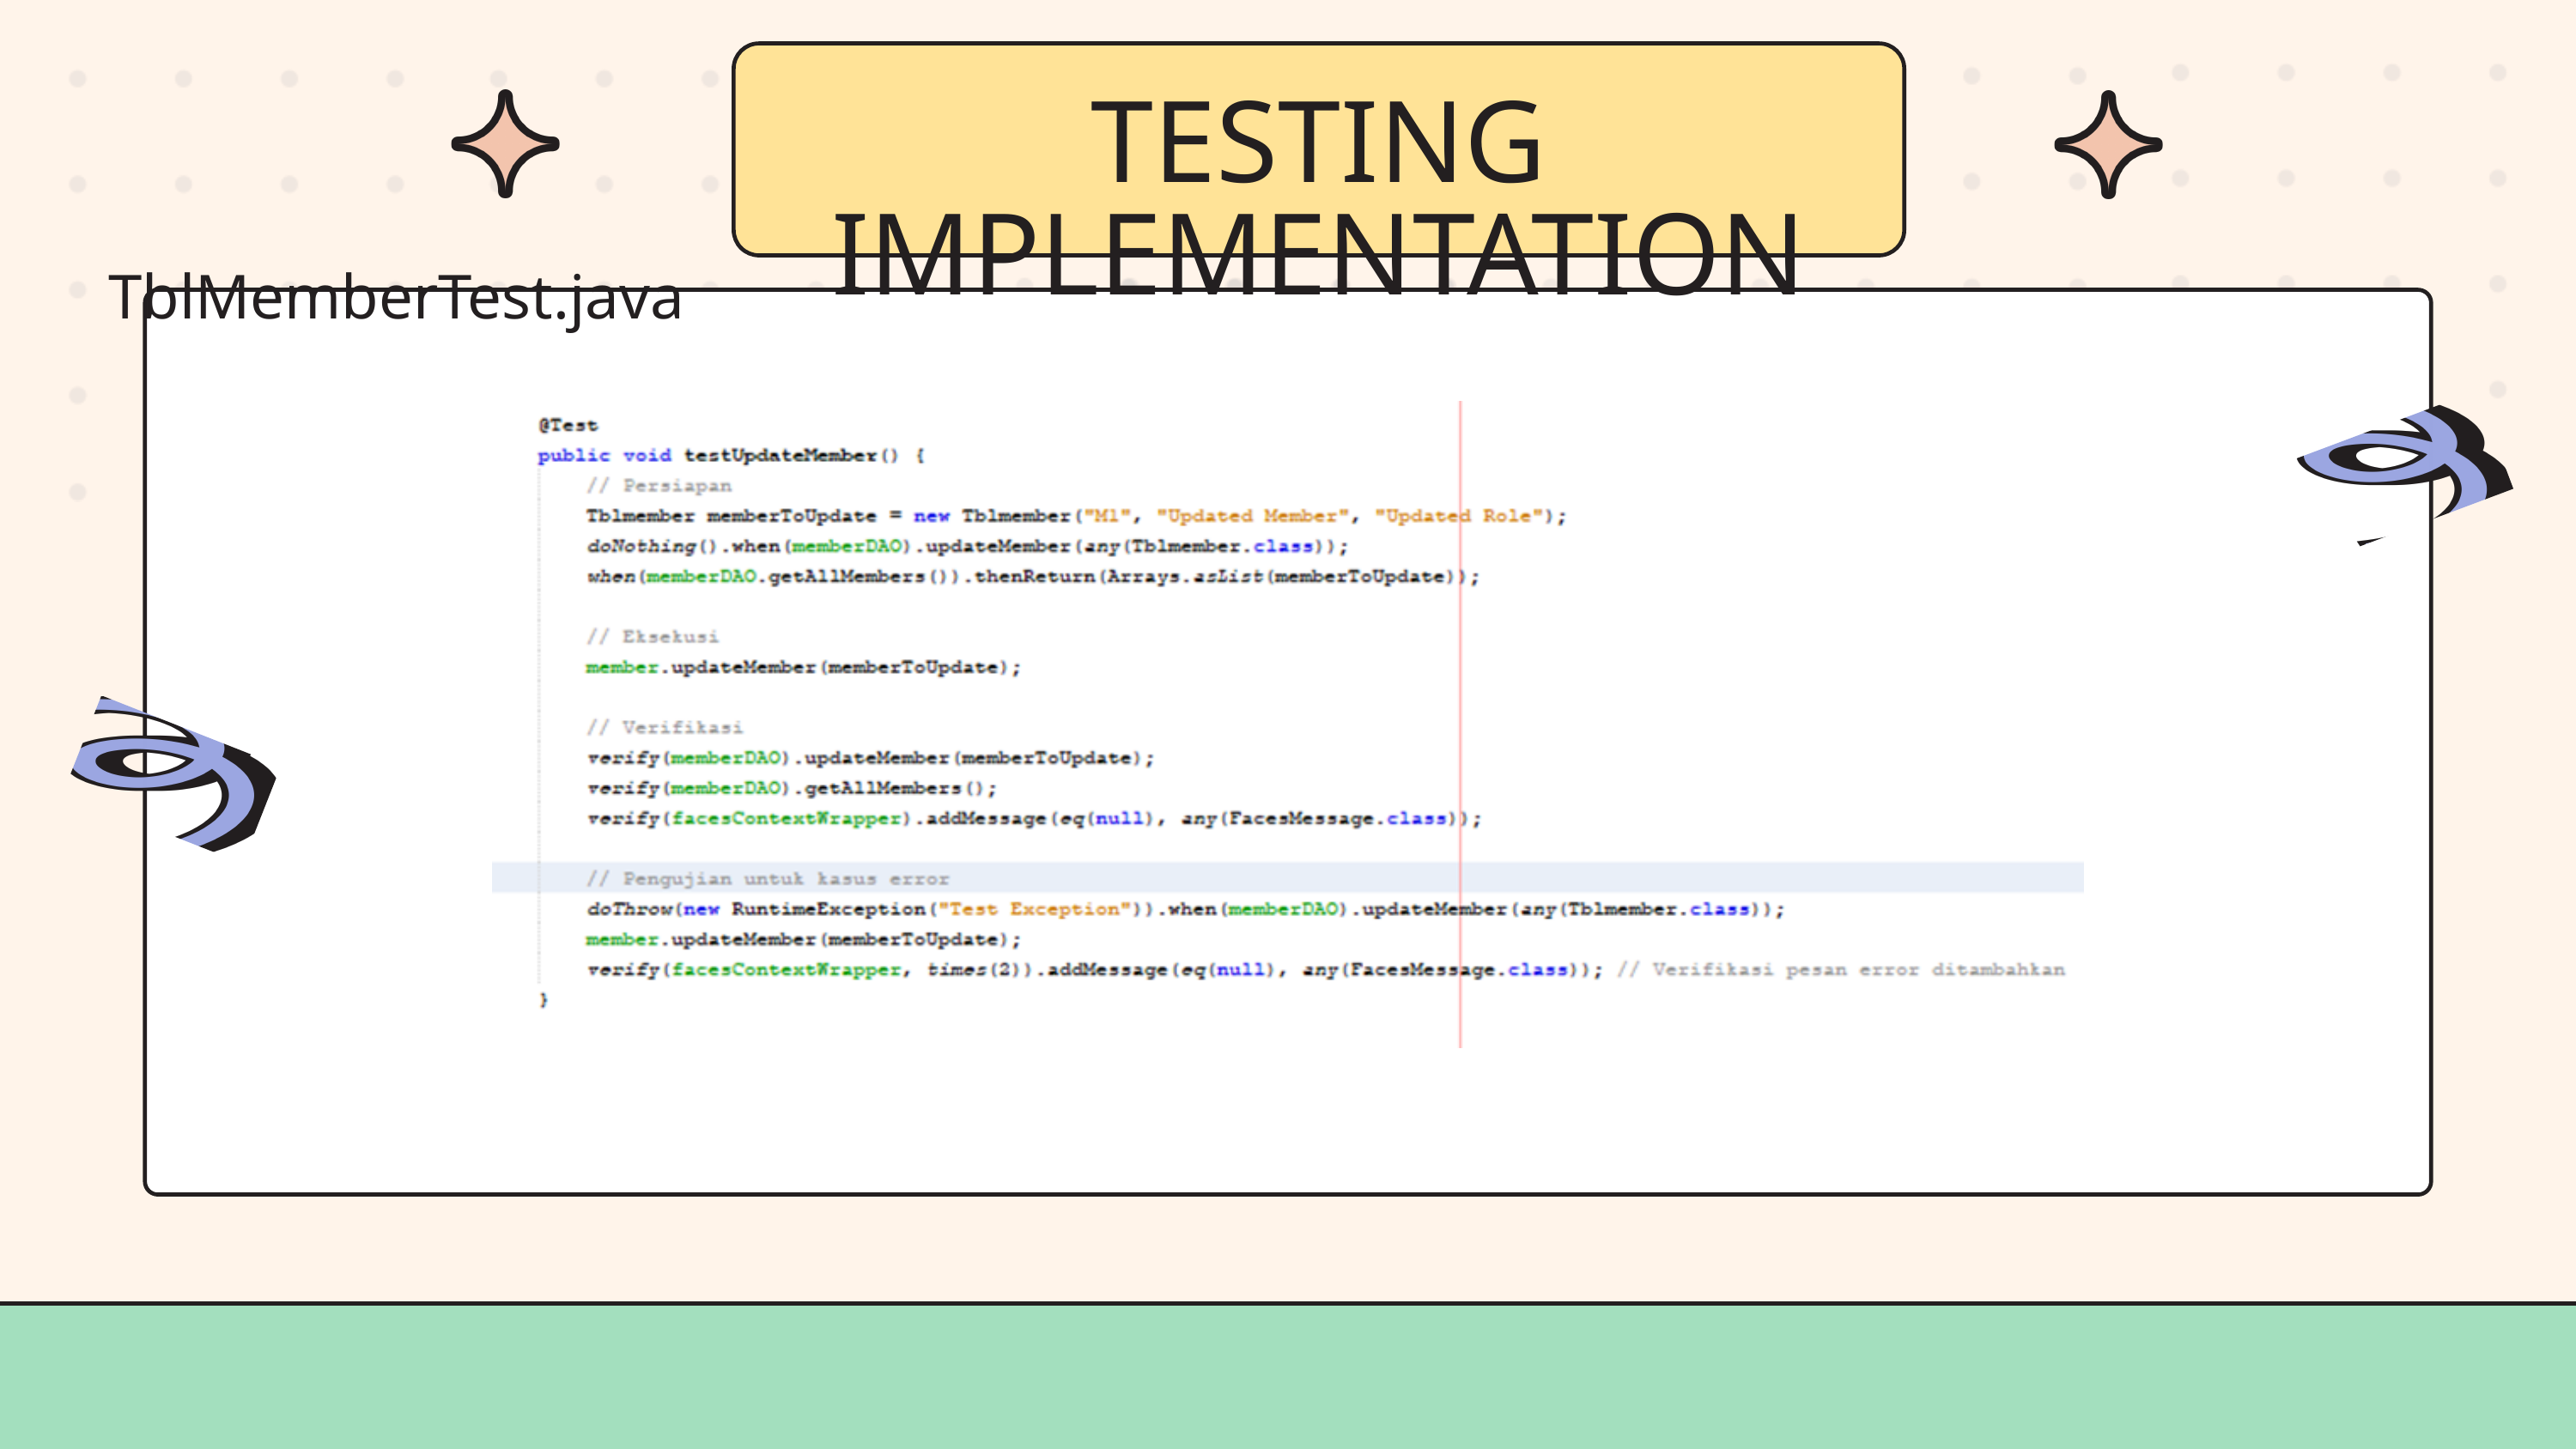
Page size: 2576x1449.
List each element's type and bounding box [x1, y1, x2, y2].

text_box [0, 0, 2576, 503]
text_box [0, 1303, 2576, 1449]
text_box [144, 289, 2432, 1195]
text_box [2438, 512, 2453, 518]
text_box [63, 695, 138, 822]
text_box [733, 43, 1905, 256]
